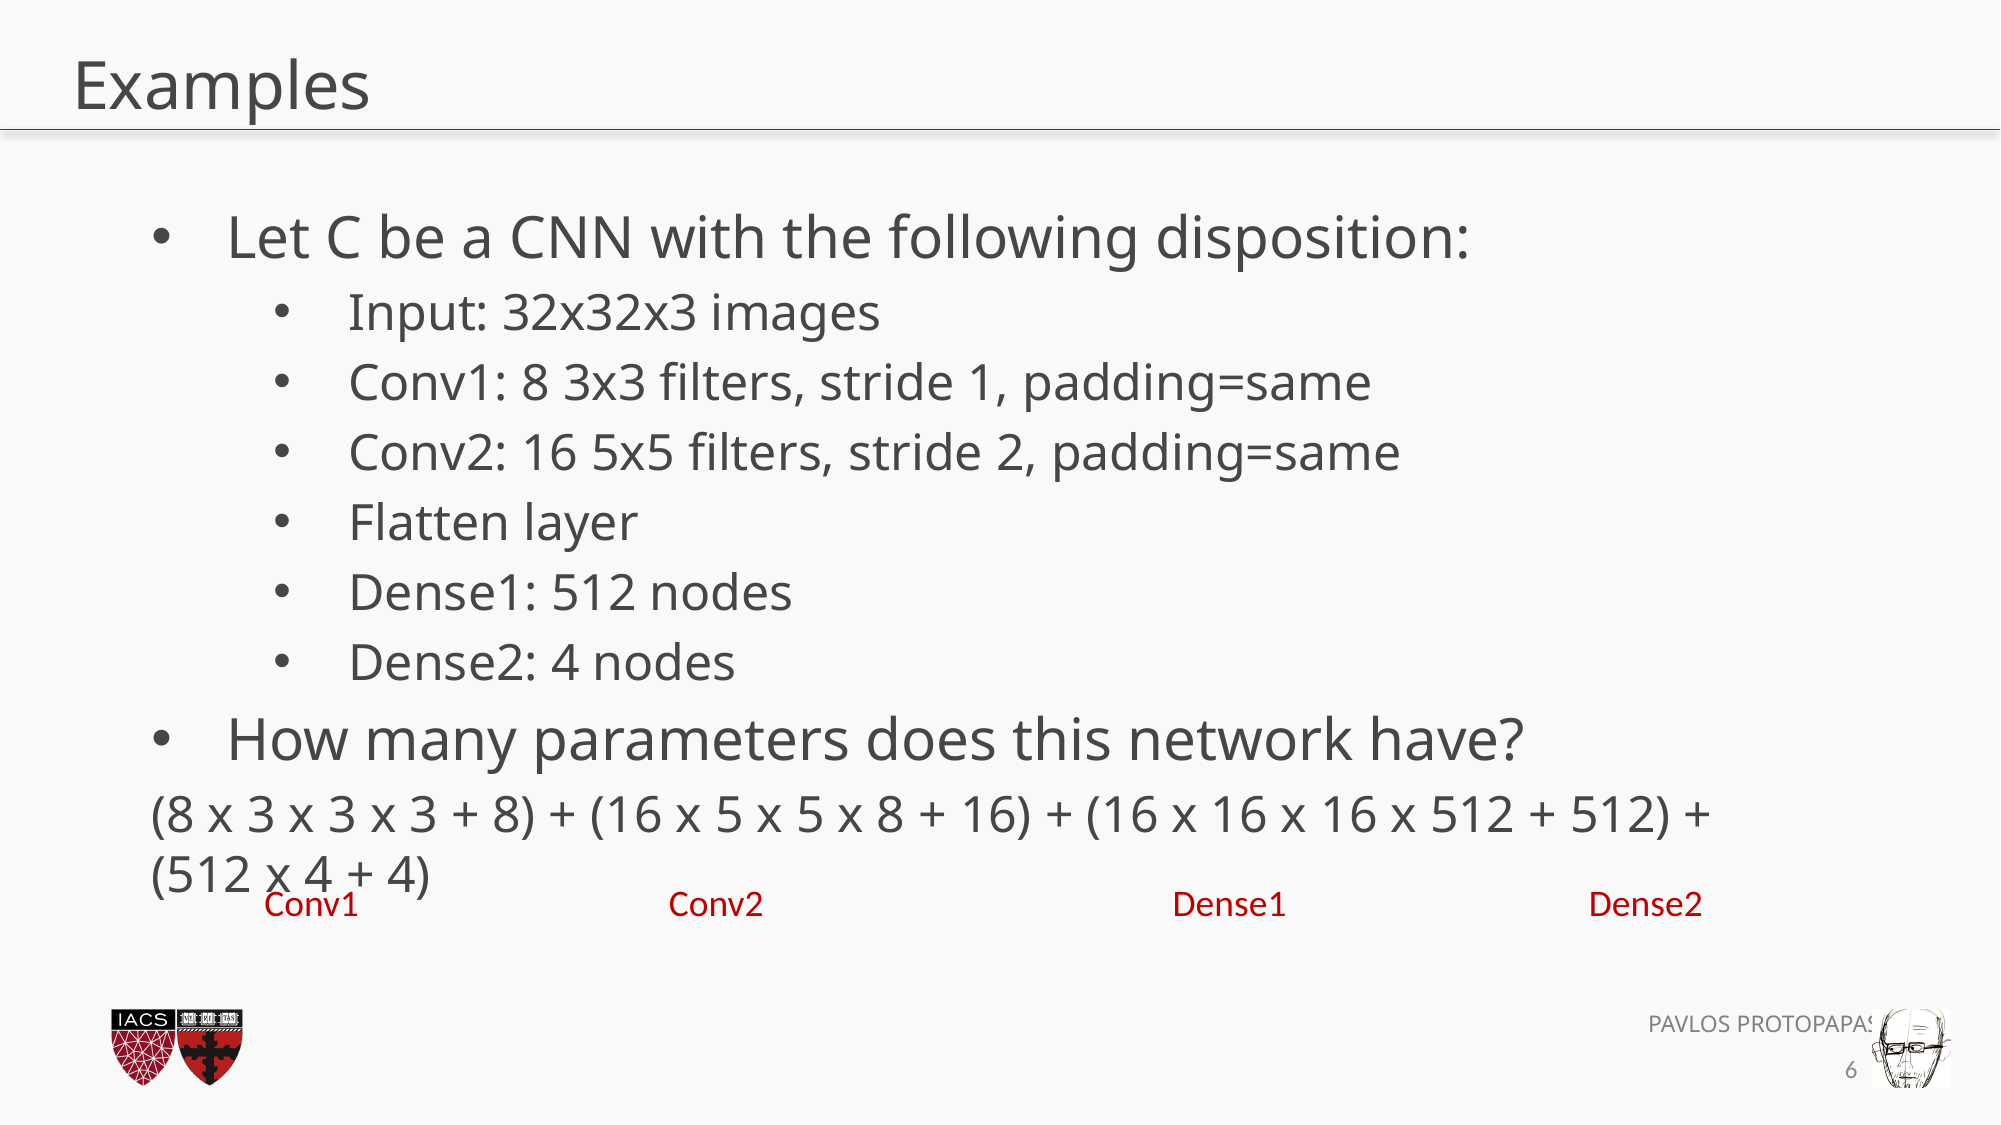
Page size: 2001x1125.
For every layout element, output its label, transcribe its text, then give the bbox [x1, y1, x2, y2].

text_box Dense2 [1574, 871, 1718, 931]
list Let C be a CNN with the following disposition: Input: 32x32x3 images Conv1: 8 3x3 filters, stride 1, padding=same Conv2: 16 5x5 filters, stride 2, padding=same Flatten layer Dense1: 512 nodes Dense2: 4 nodes How many parameters does this network have? (8 x 3 x 3 x 3 + 8) + (16 x 5 x 5 x 8 + 16) + (16 x 16 x 16 x 512 + 512) + (512 x 4 + 4) [136, 193, 1831, 540]
picture [109, 1009, 243, 1086]
title Examples [57, 35, 1943, 162]
text_box Conv2 [654, 871, 779, 931]
text_box Conv1 [249, 871, 374, 931]
text_box Dense1 [1158, 871, 1302, 931]
slide_number 6 [1405, 1038, 1873, 1099]
picture [1872, 1009, 1951, 1088]
